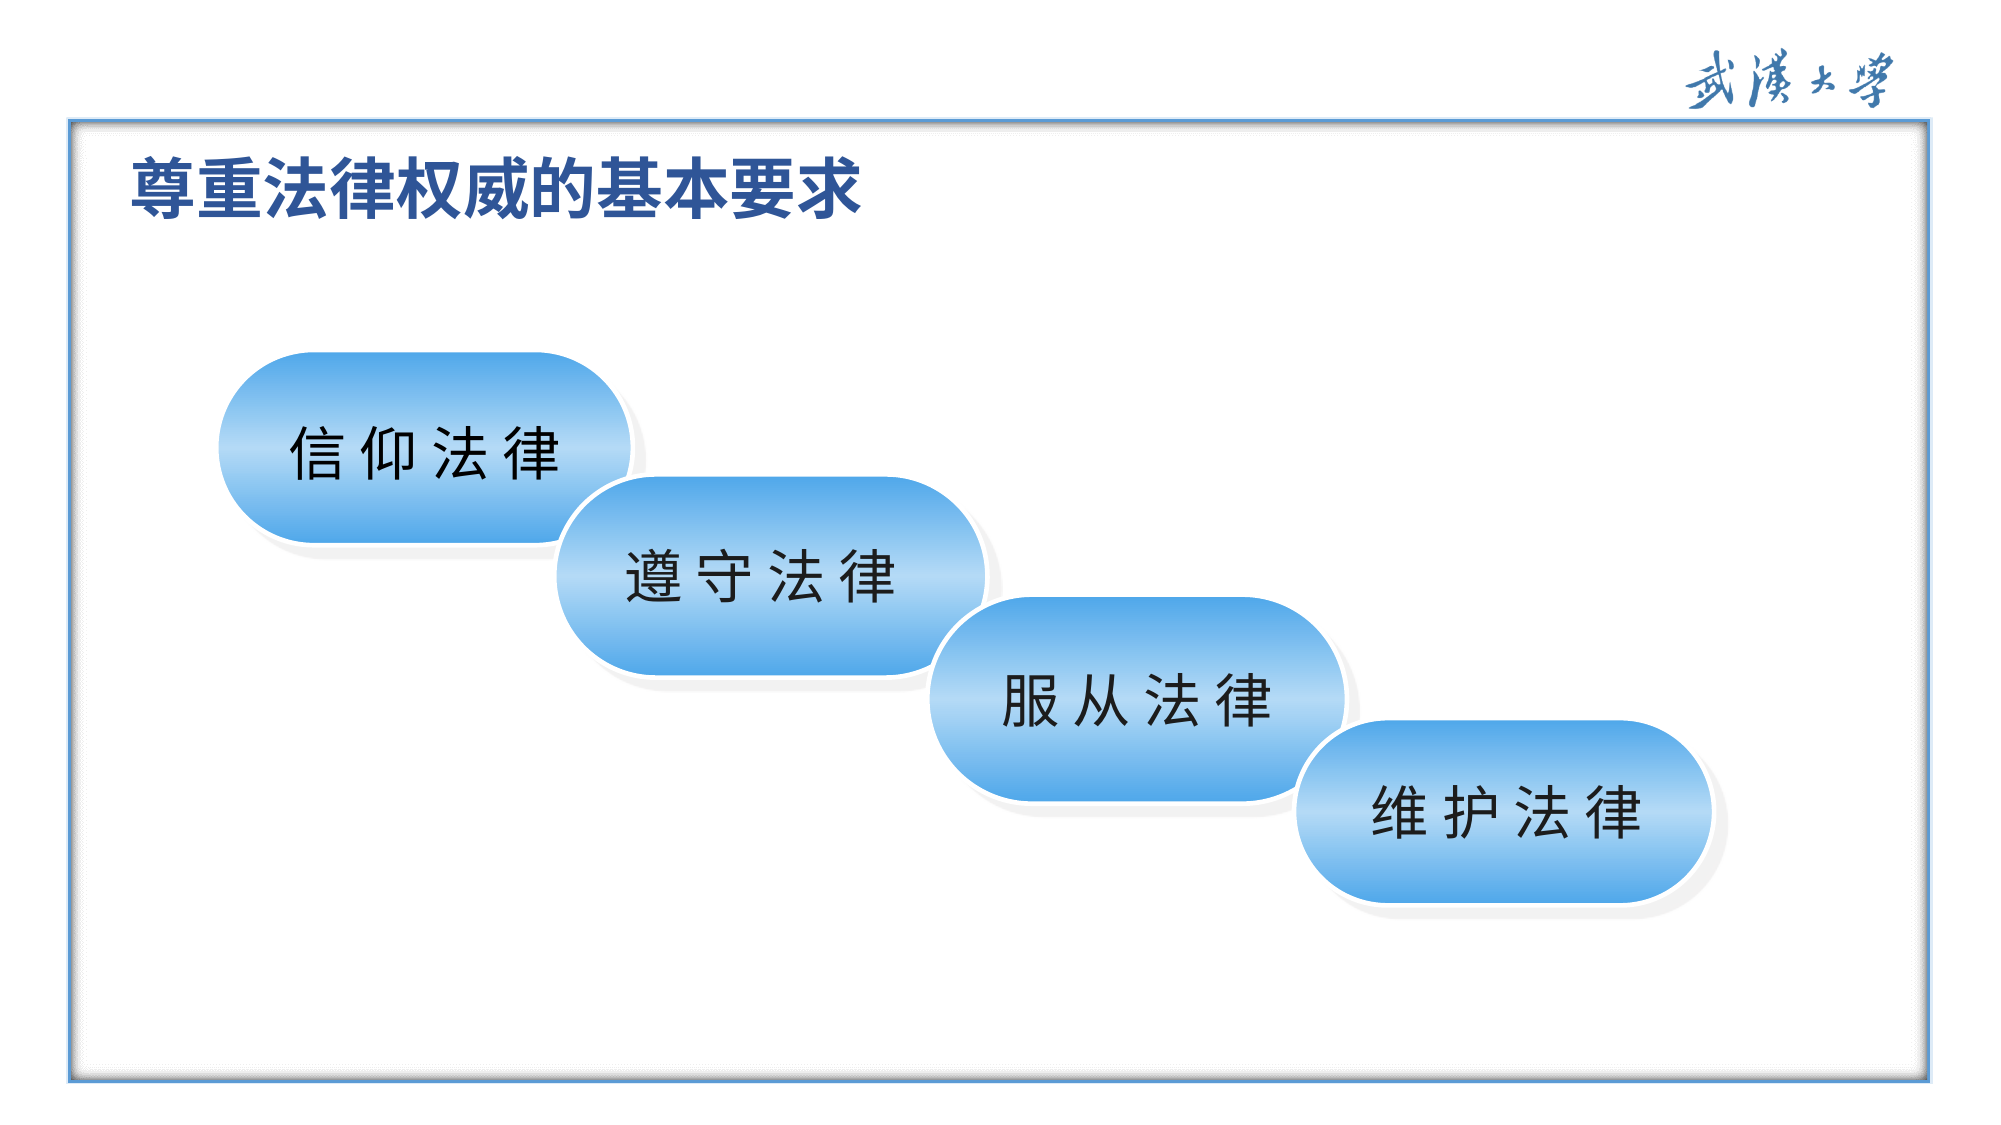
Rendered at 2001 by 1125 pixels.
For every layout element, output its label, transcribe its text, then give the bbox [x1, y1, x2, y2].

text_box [927, 594, 1347, 804]
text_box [1293, 718, 1715, 906]
text_box 尊重法律权威的基本要求 [114, 139, 964, 235]
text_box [554, 474, 988, 678]
picture [66, 117, 1933, 1084]
text_box 信 仰 法 律 [255, 409, 594, 495]
text_box [216, 349, 633, 546]
